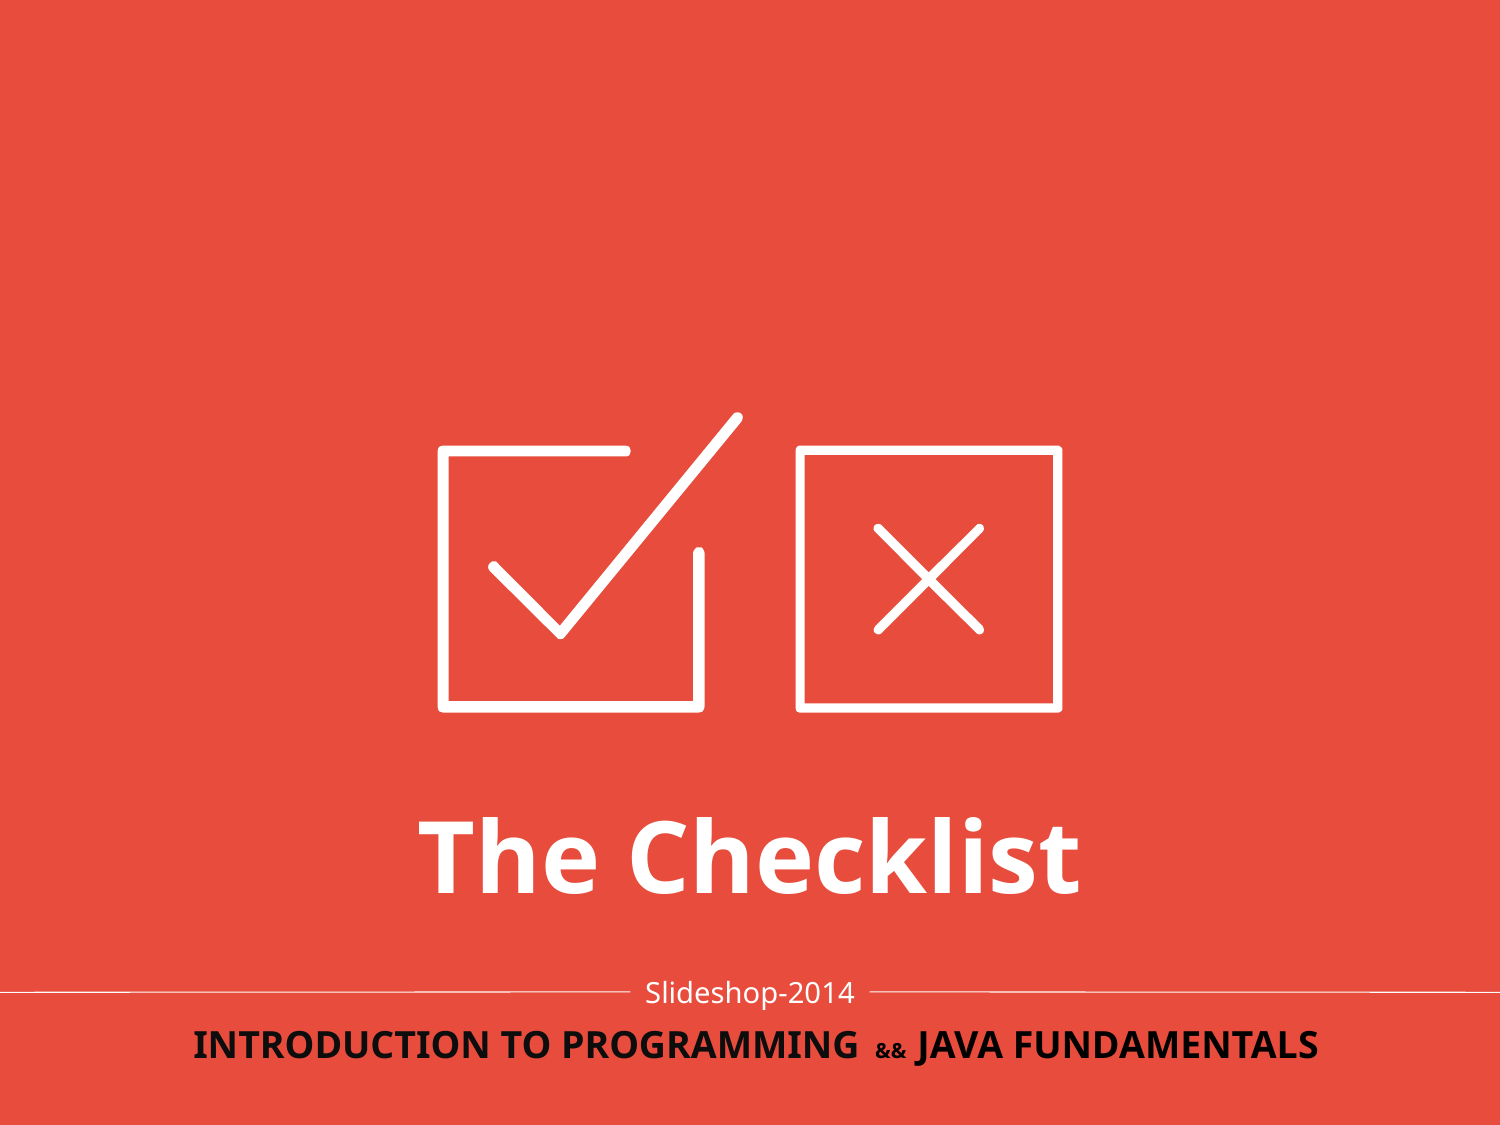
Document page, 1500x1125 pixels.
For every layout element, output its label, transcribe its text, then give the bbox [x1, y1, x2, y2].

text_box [437, 412, 1063, 713]
text_box Slideshop-2014 [630, 967, 870, 1013]
text_box The Checklist [402, 785, 1098, 921]
text_box INTRODUCTION TO PROGRAMMING && JAVA FUNDAMENTALS [24, 1013, 1488, 1125]
